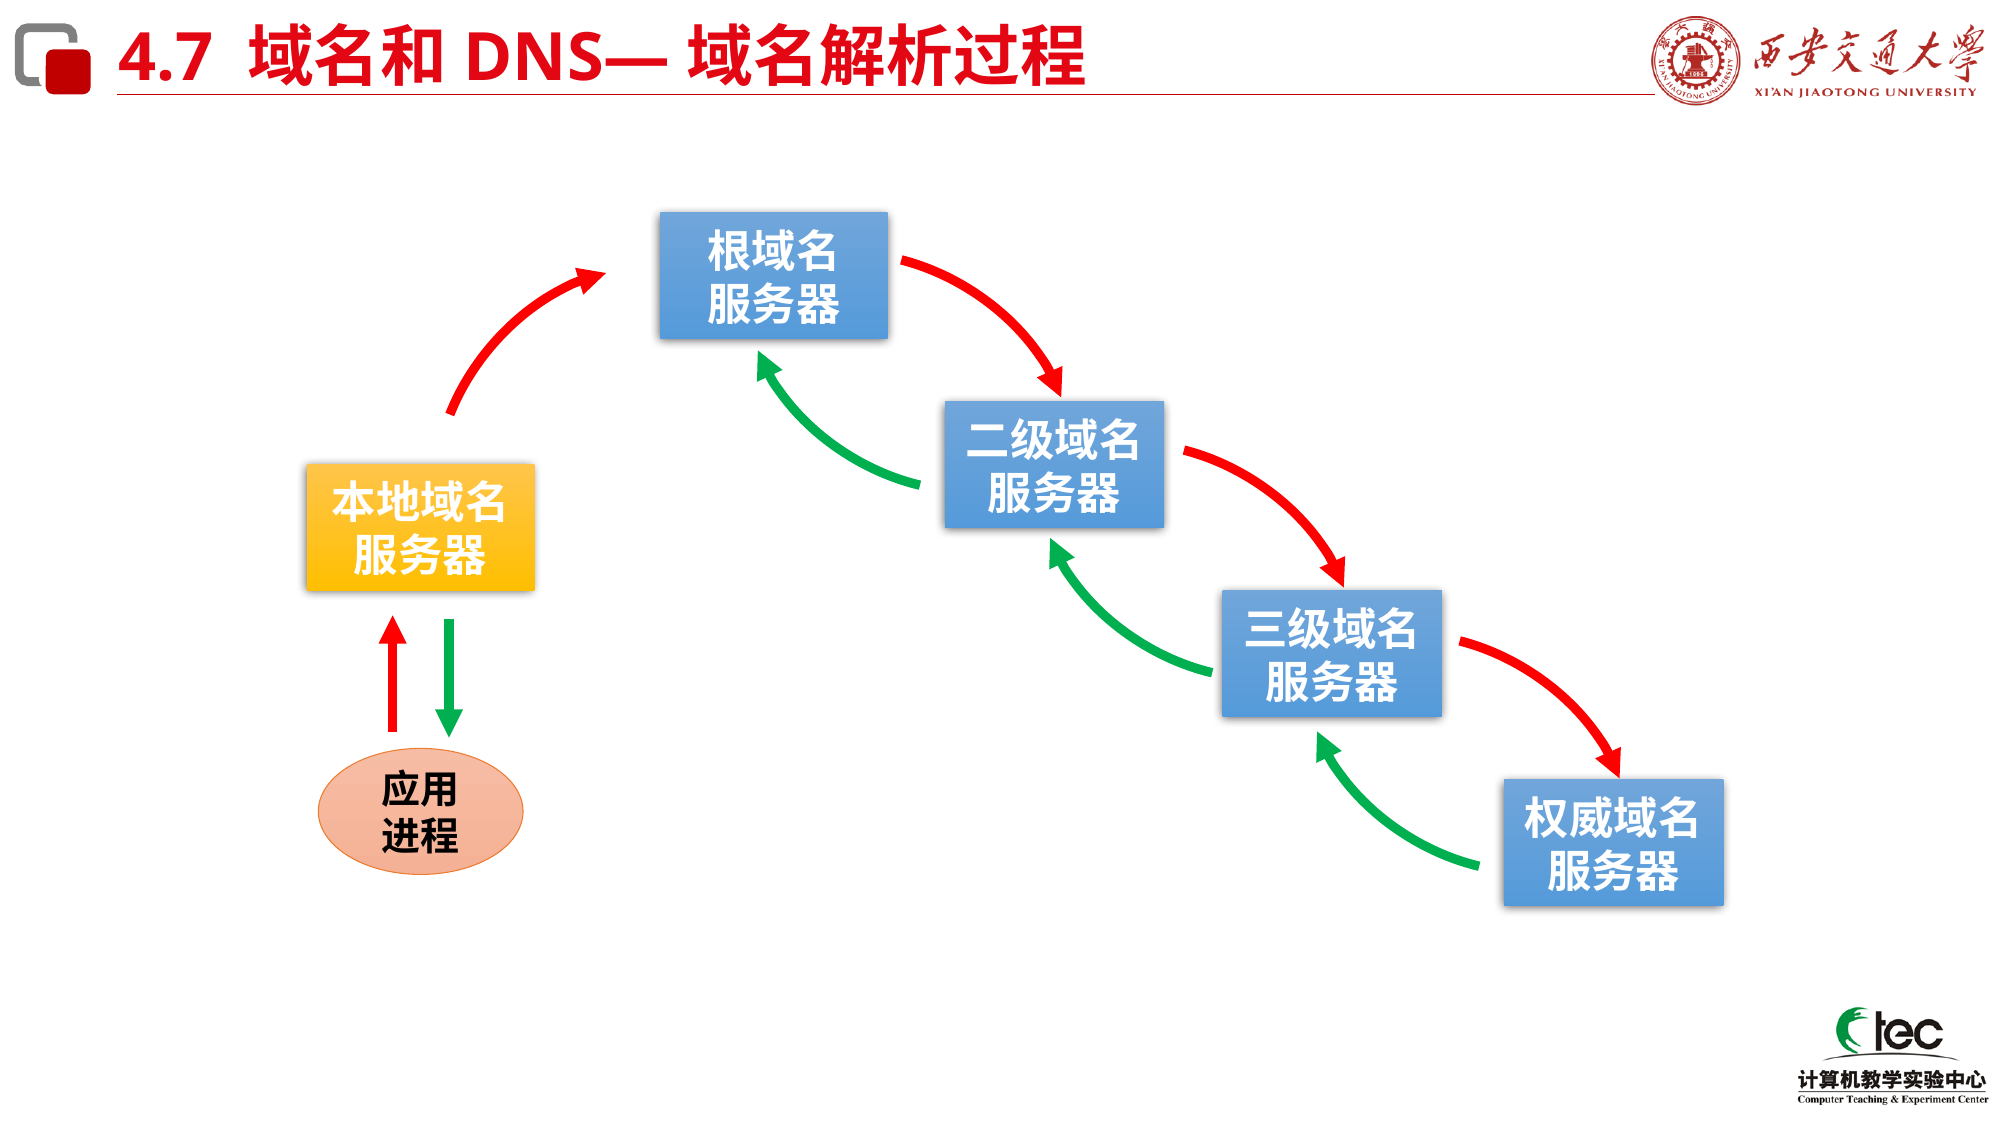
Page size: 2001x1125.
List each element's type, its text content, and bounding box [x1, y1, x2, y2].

text_box [1049, 537, 1213, 674]
text_box 4.7 域名和DNS—域名解析过程 [103, 6, 1423, 102]
text_box 根域名 服务器 [660, 212, 888, 339]
text_box 二级域名 服务器 [945, 401, 1165, 528]
text_box [901, 259, 1063, 398]
text_box [1183, 449, 1346, 588]
text_box 应用 进程 [317, 747, 524, 875]
text_box [756, 350, 921, 486]
text_box 权威域名 服务器 [1504, 779, 1724, 906]
text_box [449, 270, 607, 426]
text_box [19, 27, 91, 95]
text_box 本地域名 服务器 [306, 464, 535, 591]
picture [1788, 993, 2000, 1125]
text_box [1459, 640, 1621, 779]
text_box [1316, 731, 1480, 867]
text_box 三级域名 服务器 [1222, 590, 1442, 717]
picture [1647, 12, 1995, 109]
